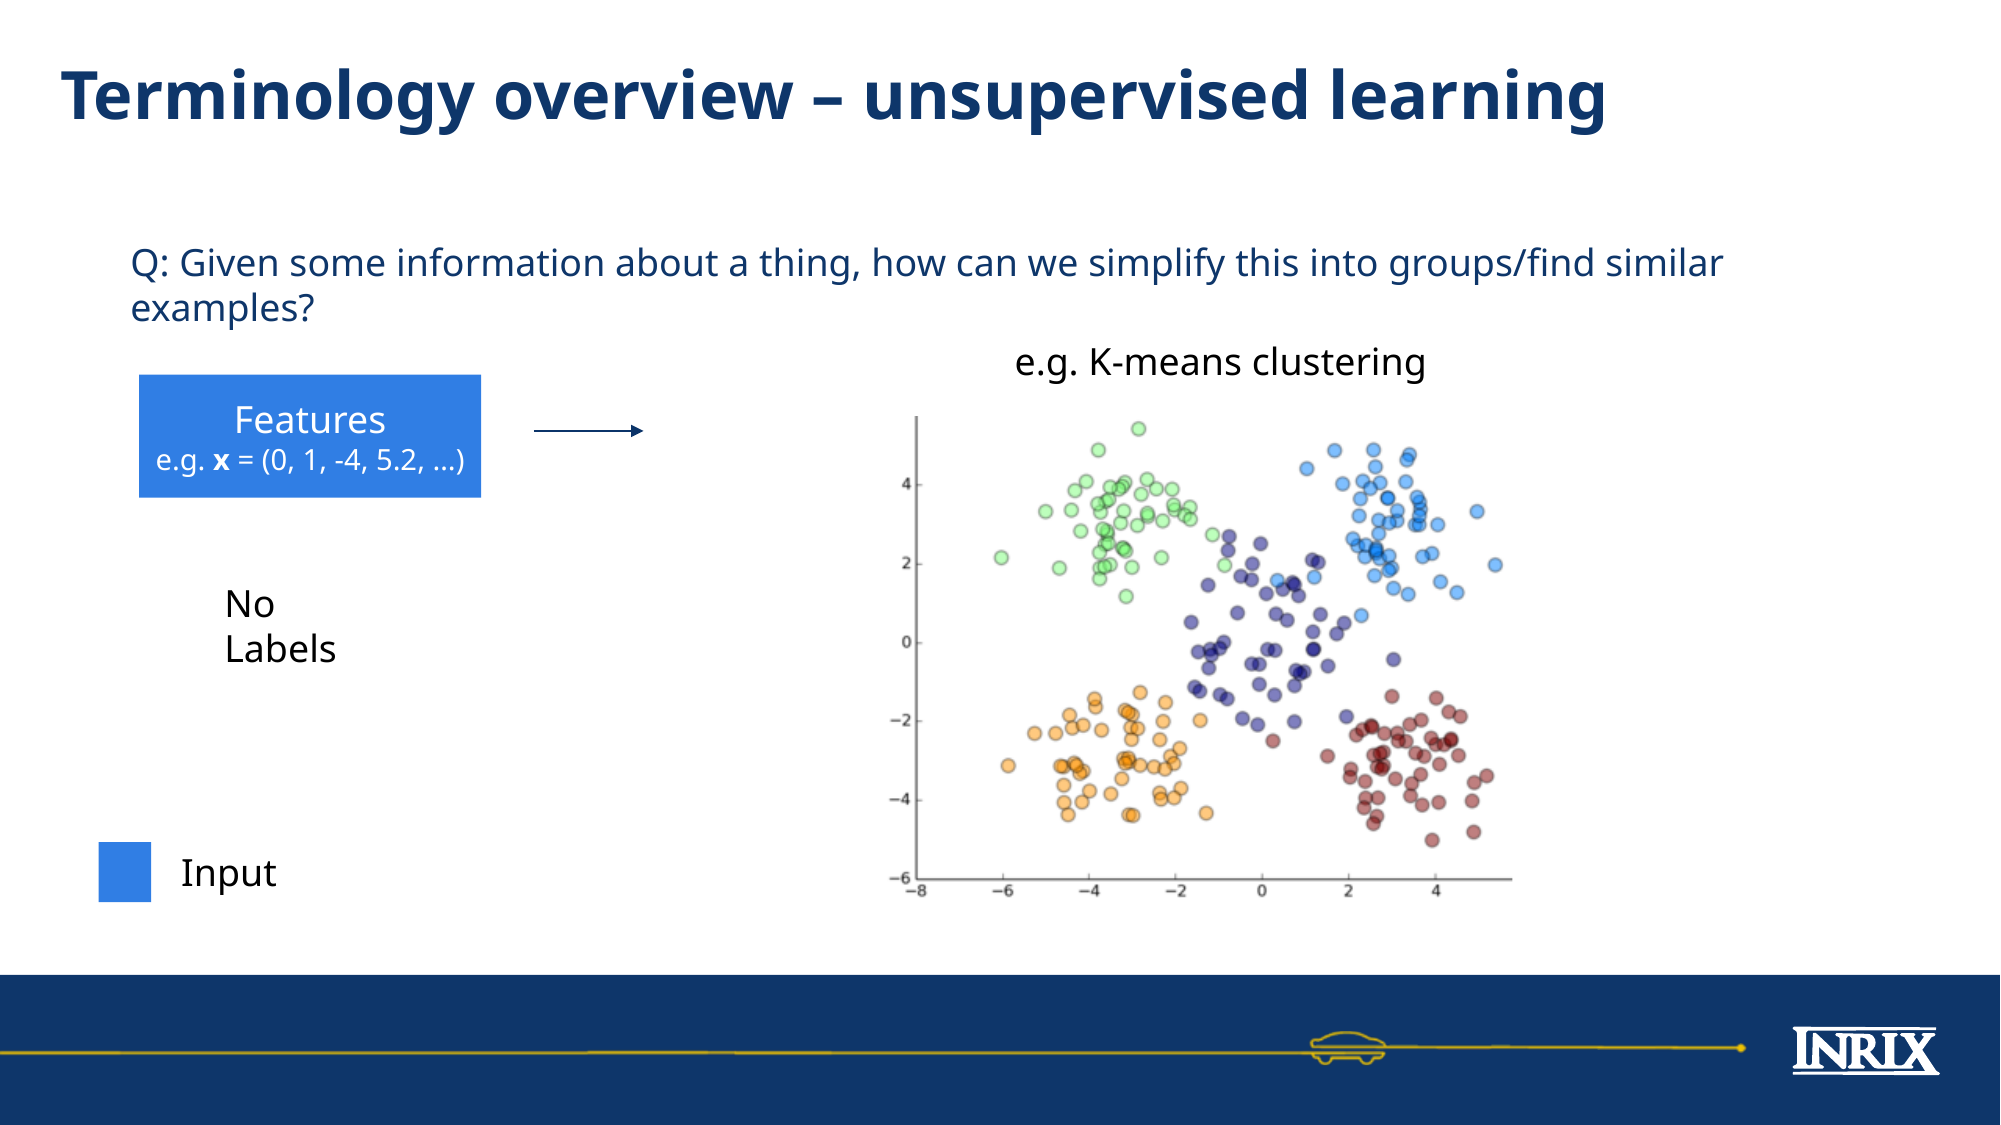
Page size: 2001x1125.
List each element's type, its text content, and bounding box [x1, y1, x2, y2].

text_box Features e.g. x = (0, 1, -4, 5.2, …) [137, 372, 483, 500]
text_box Input [166, 841, 338, 902]
text_box [97, 840, 153, 904]
title Terminology overview – unsupervised learning [60, 45, 1940, 136]
text_box Q: Given some information about a thing, how can we simplify this into groups/find similar examples? [115, 231, 1799, 336]
picture [885, 416, 1513, 903]
text_box No Labels [209, 573, 411, 678]
text_box e.g. K-means clustering [999, 336, 1654, 391]
picture [0, 1031, 1748, 1072]
